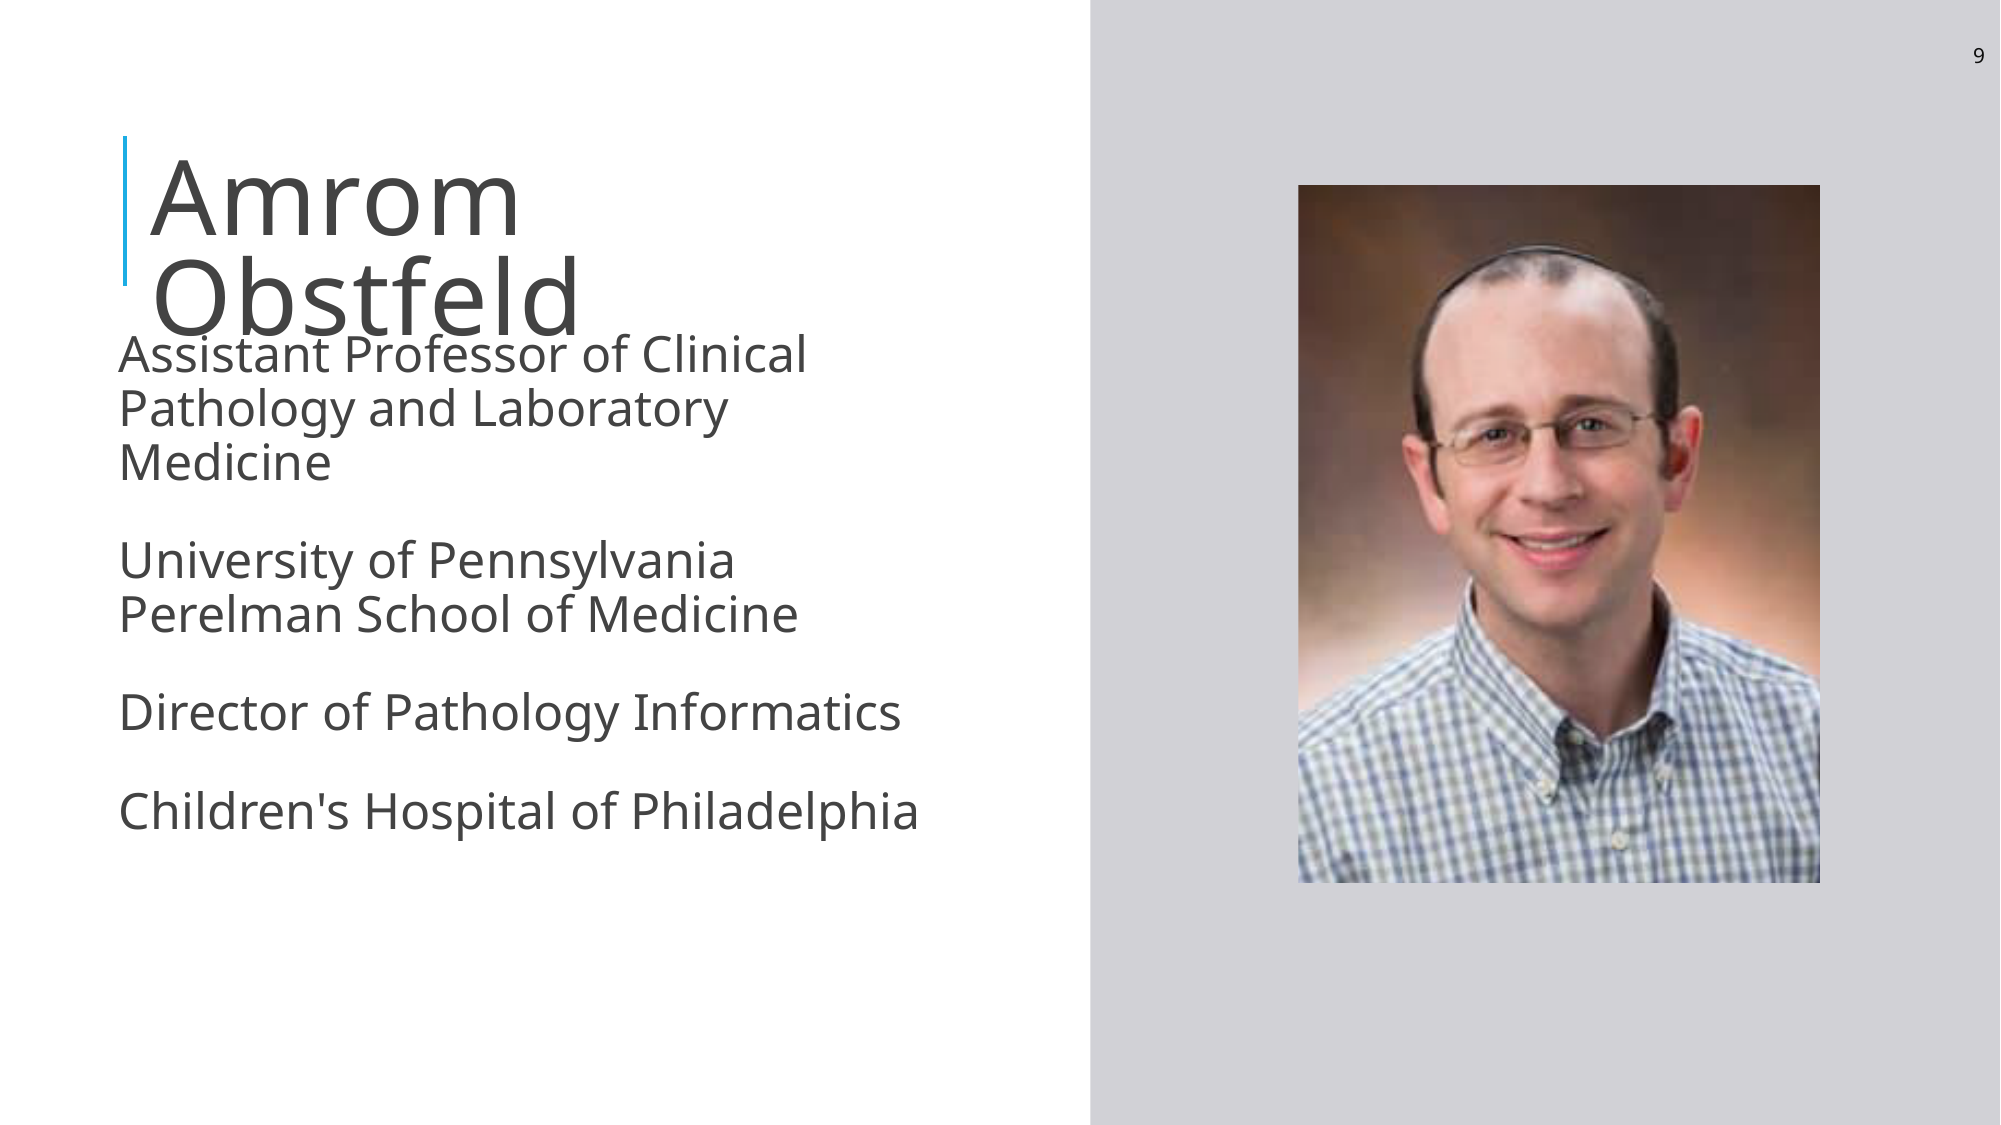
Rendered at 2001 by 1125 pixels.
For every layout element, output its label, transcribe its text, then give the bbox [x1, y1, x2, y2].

slide_number 9 [1878, 0, 2000, 118]
picture [1298, 185, 1821, 883]
title Amrom Obstfeld [130, 135, 971, 308]
list Assistant Professor of Clinical Pathology and Laboratory Medicine University of Pennsylvania Perelman School of Medicine Director of Pathology Informatics Children's Hospital of Philadelphia [99, 308, 971, 987]
